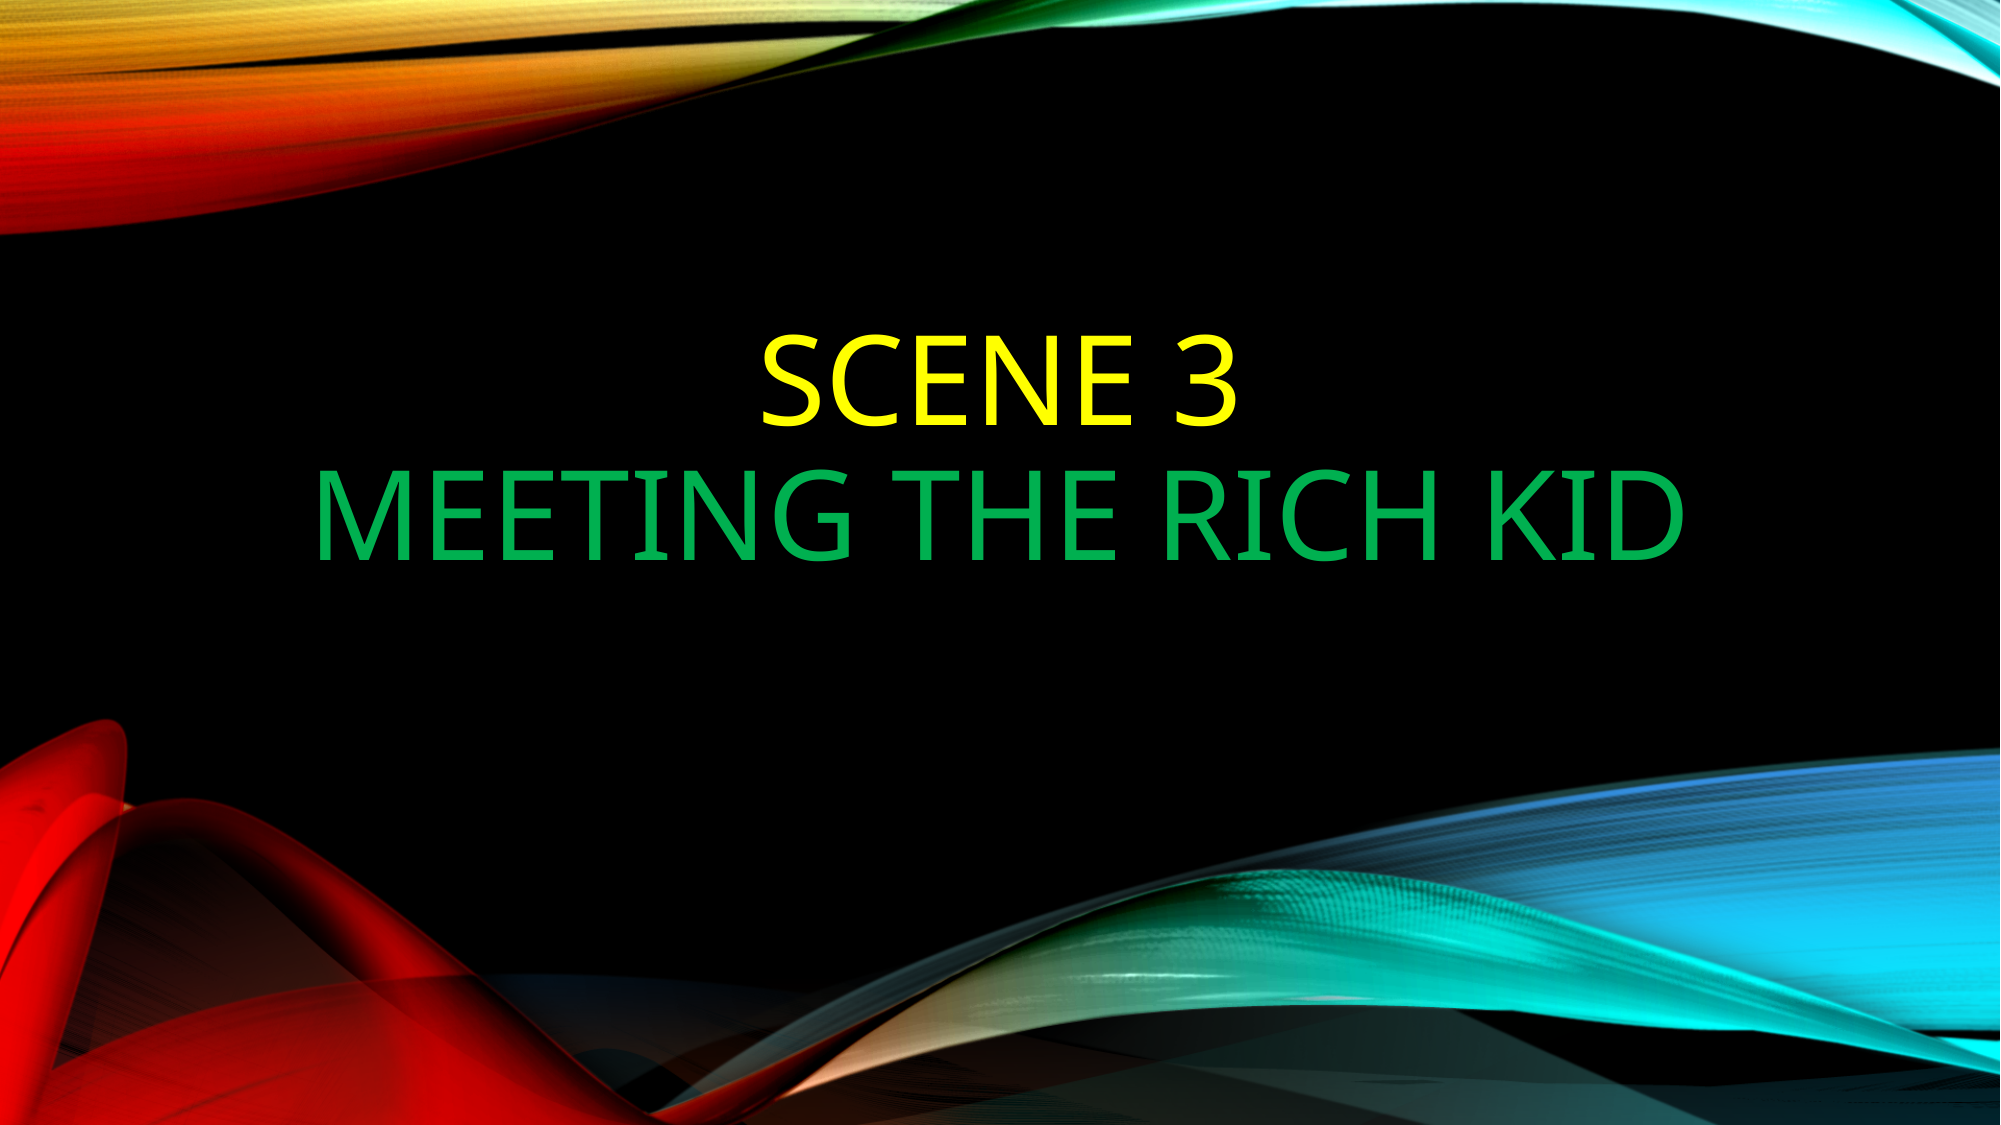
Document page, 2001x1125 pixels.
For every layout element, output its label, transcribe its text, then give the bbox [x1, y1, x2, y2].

picture [0, 717, 2000, 1125]
title SCENE 3 MEETING THE RICH KID [225, 295, 1775, 596]
picture [0, 0, 2000, 237]
